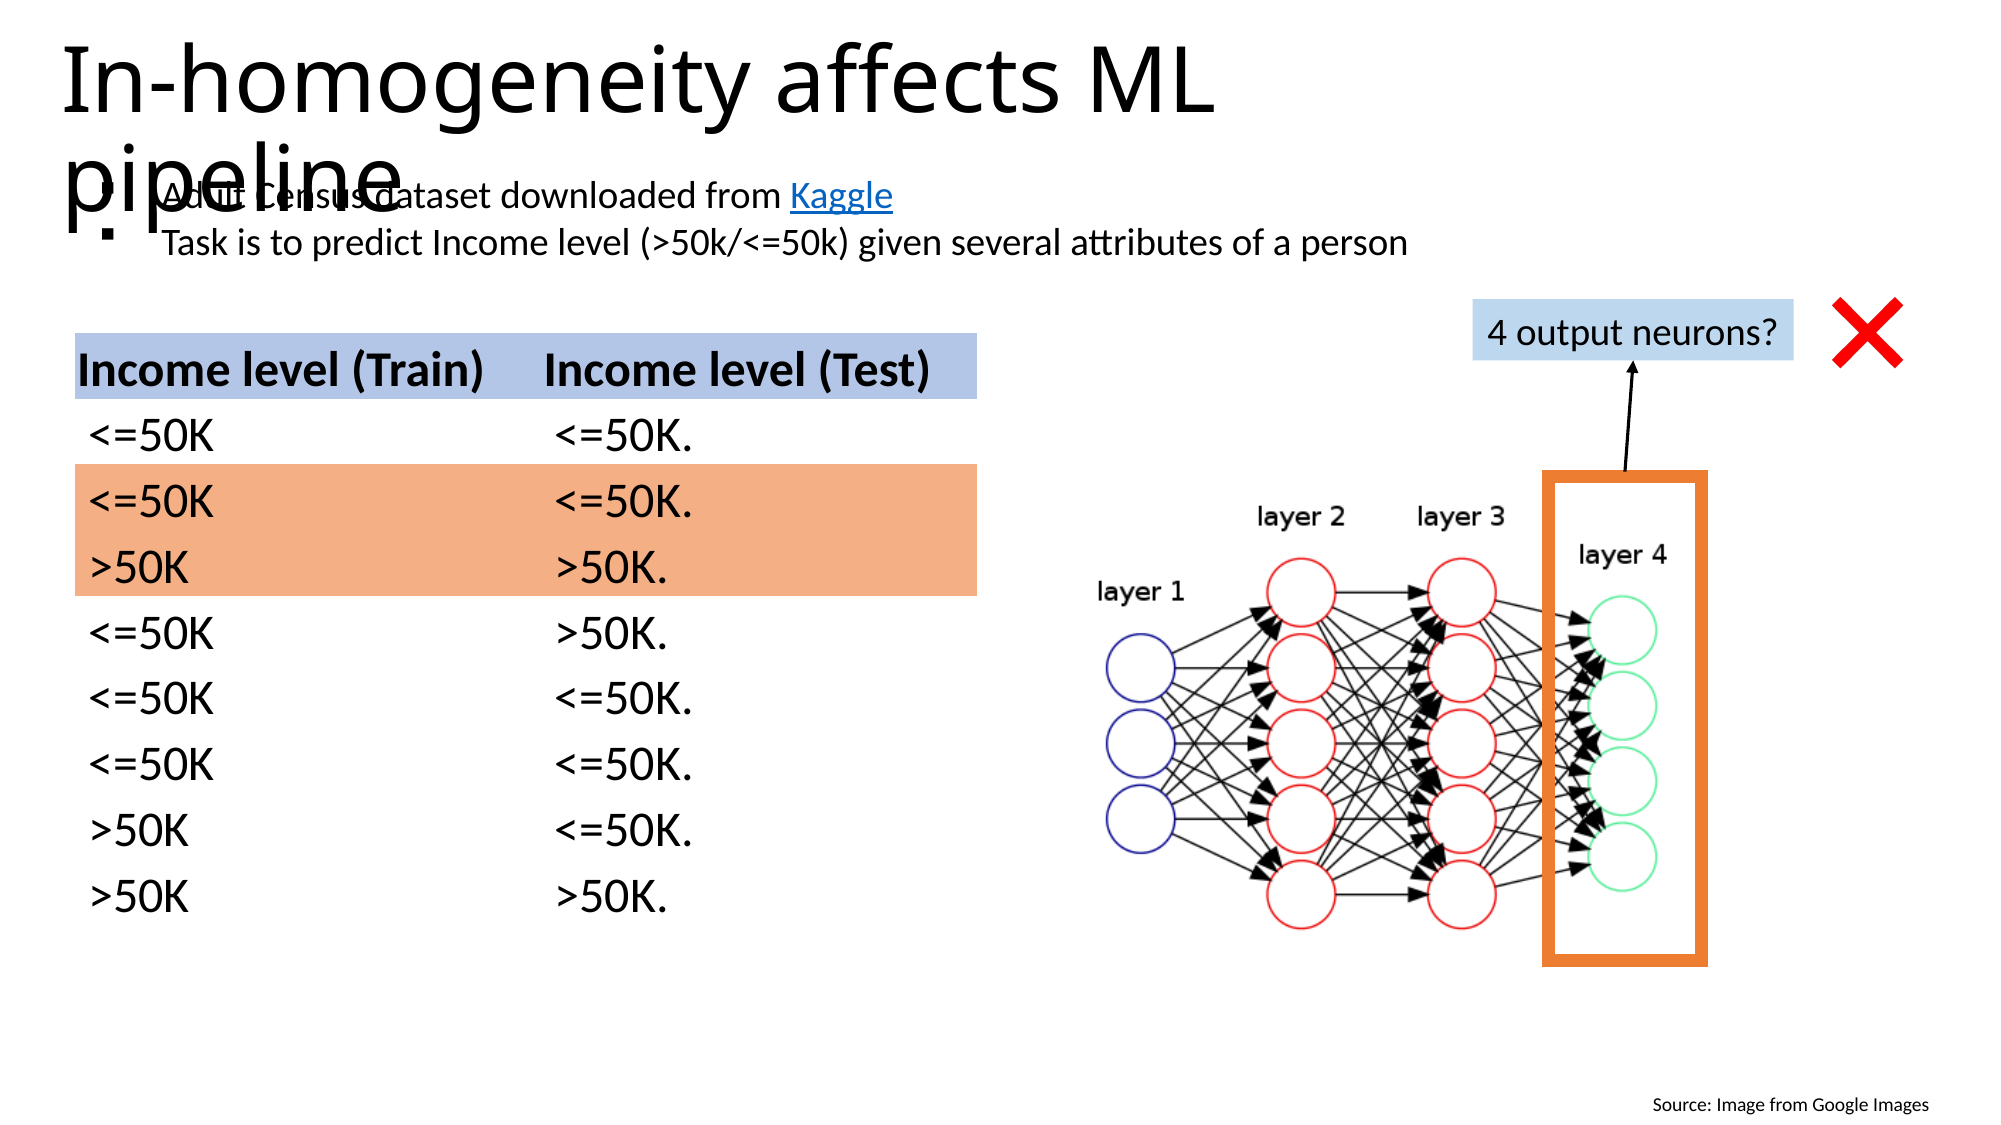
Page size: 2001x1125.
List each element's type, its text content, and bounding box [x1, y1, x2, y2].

text_box Adult Census dataset downloaded from Kaggle Task is to predict Income level (>50k/<=50k) given several attributes of a person [84, 162, 1424, 271]
table_cell >50K. [542, 530, 977, 596]
table_cell <=50K [75, 662, 542, 728]
table_cell <=50K. [542, 728, 977, 793]
table_cell <=50K. [542, 662, 977, 728]
title In-homogeneity affects ML pipeline [46, 43, 1500, 220]
table_cell <=50K. [542, 399, 977, 464]
table_cell <=50K. [542, 464, 977, 530]
table_header Income level (Test) [542, 333, 977, 399]
table_cell <=50K [75, 399, 542, 464]
picture [1058, 472, 1708, 966]
table_cell <=50K [75, 464, 542, 530]
table_cell >50K. [542, 596, 977, 662]
table_cell <=50K. [542, 793, 977, 859]
picture [1819, 284, 1916, 381]
table_cell >50K [75, 859, 542, 925]
table_cell >50K [75, 530, 542, 596]
text_box Source: Image from Google Images [1632, 1082, 2000, 1125]
table_cell >50K [75, 793, 542, 859]
table_cell <=50K [75, 596, 542, 662]
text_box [1624, 361, 1634, 472]
table_cell <=50K [75, 728, 542, 793]
table_header Income level (Train) [75, 333, 542, 399]
table_cell >50K. [542, 859, 977, 925]
text_box 4 output neurons? [1472, 299, 1794, 361]
